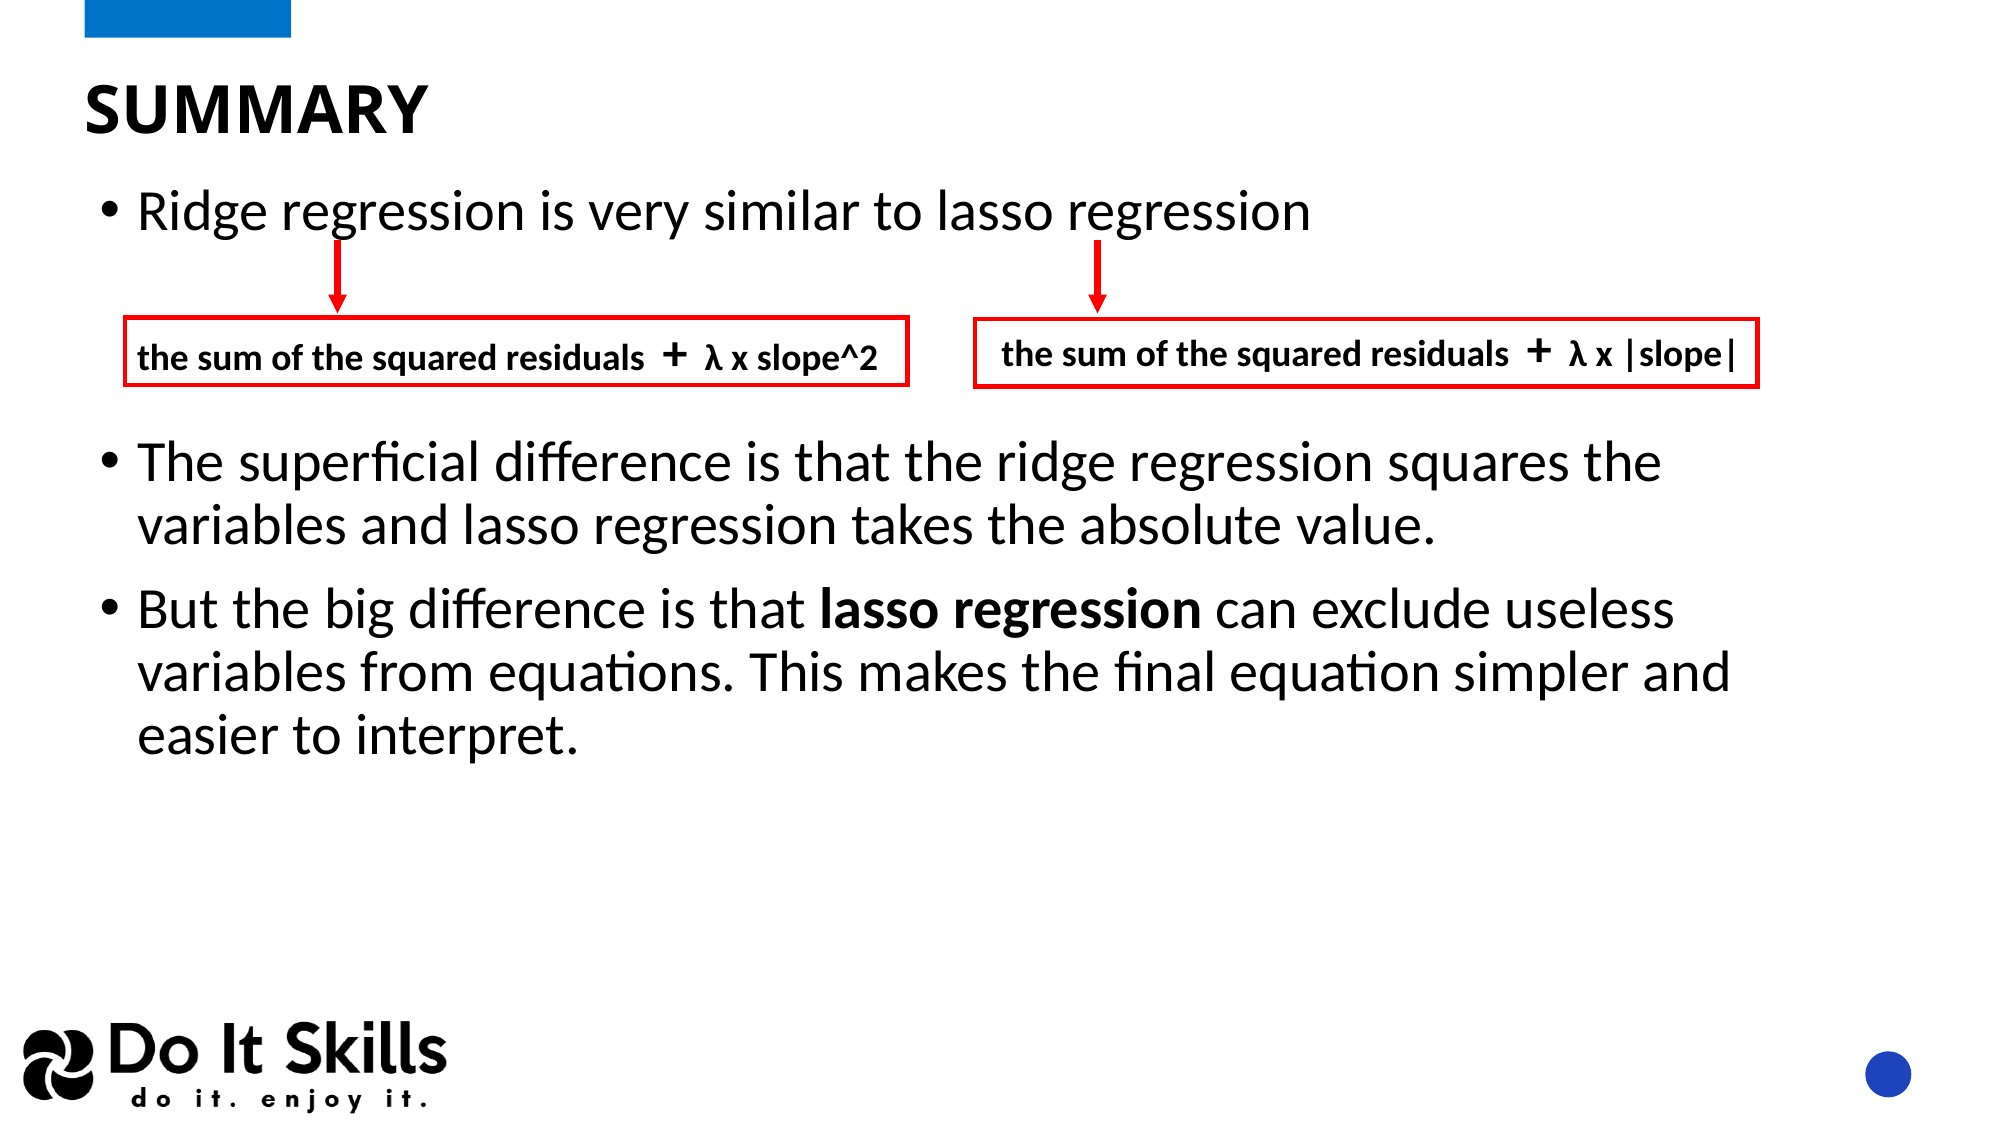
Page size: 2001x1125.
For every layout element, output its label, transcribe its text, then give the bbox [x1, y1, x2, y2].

text_box the sum of the squared residuals + λ x slope^2 [122, 313, 903, 389]
title summary [84, 40, 1914, 148]
text_box the sum of the squared residuals + λ x |slope| [986, 309, 1770, 385]
text_box [124, 316, 908, 386]
picture [0, 1002, 458, 1125]
list Ridge regression is very similar to lasso regression The superficial difference is that the ridge regression squares the variables and lasso regression takes the absolute value. But the big difference is that lasso regression can exclude useless variables from equations. This makes the final equation simpler and easier to interpret. [84, 172, 1830, 1014]
text_box [974, 318, 1758, 388]
